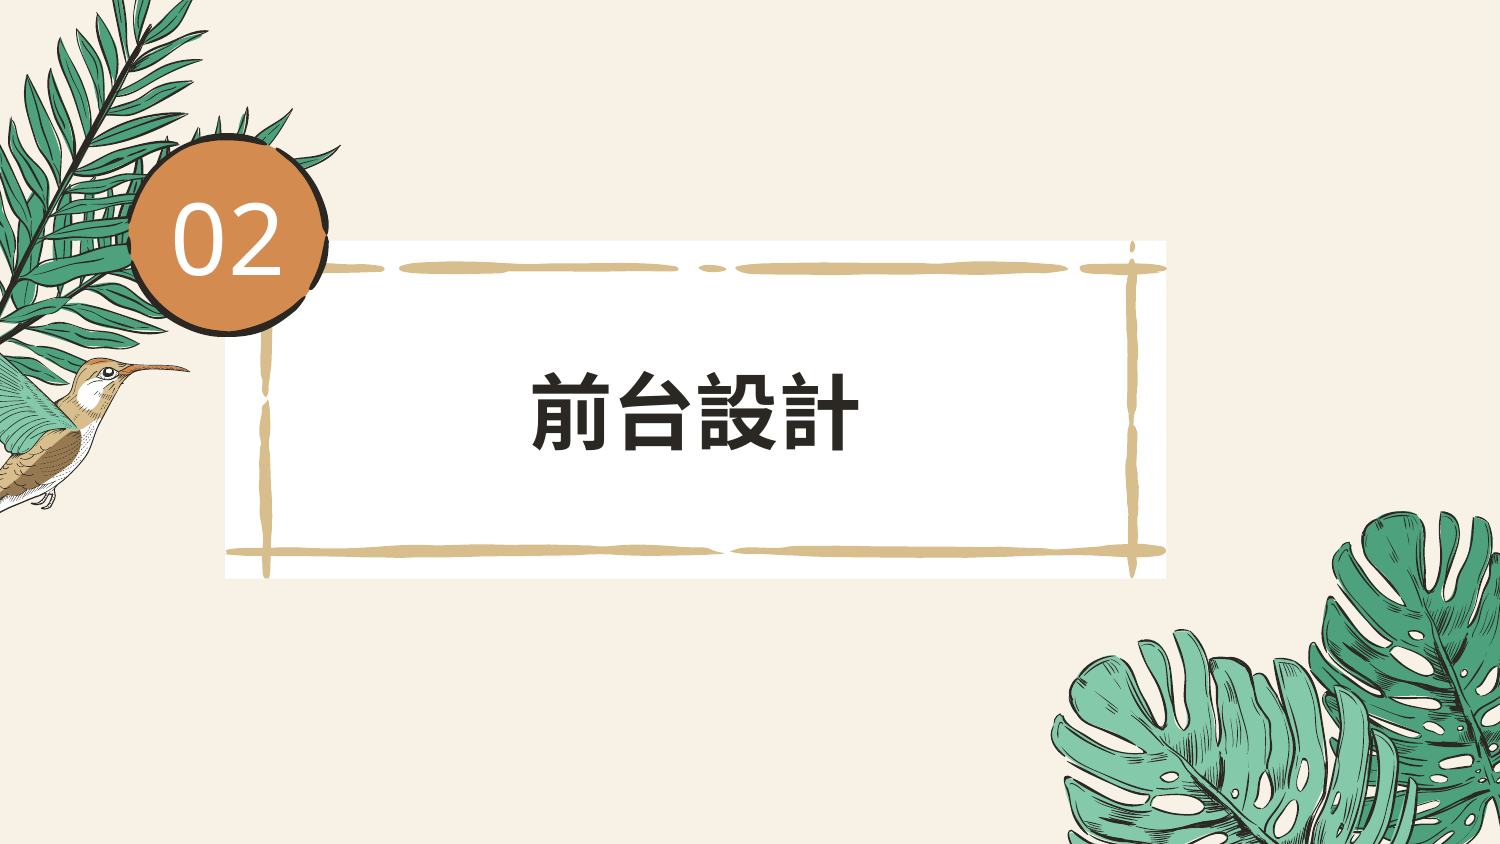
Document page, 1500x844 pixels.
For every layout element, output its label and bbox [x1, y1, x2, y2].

text_box [126, 132, 330, 338]
text_box [1055, 605, 1416, 844]
text_box [1289, 500, 1500, 844]
text_box [224, 240, 1168, 579]
